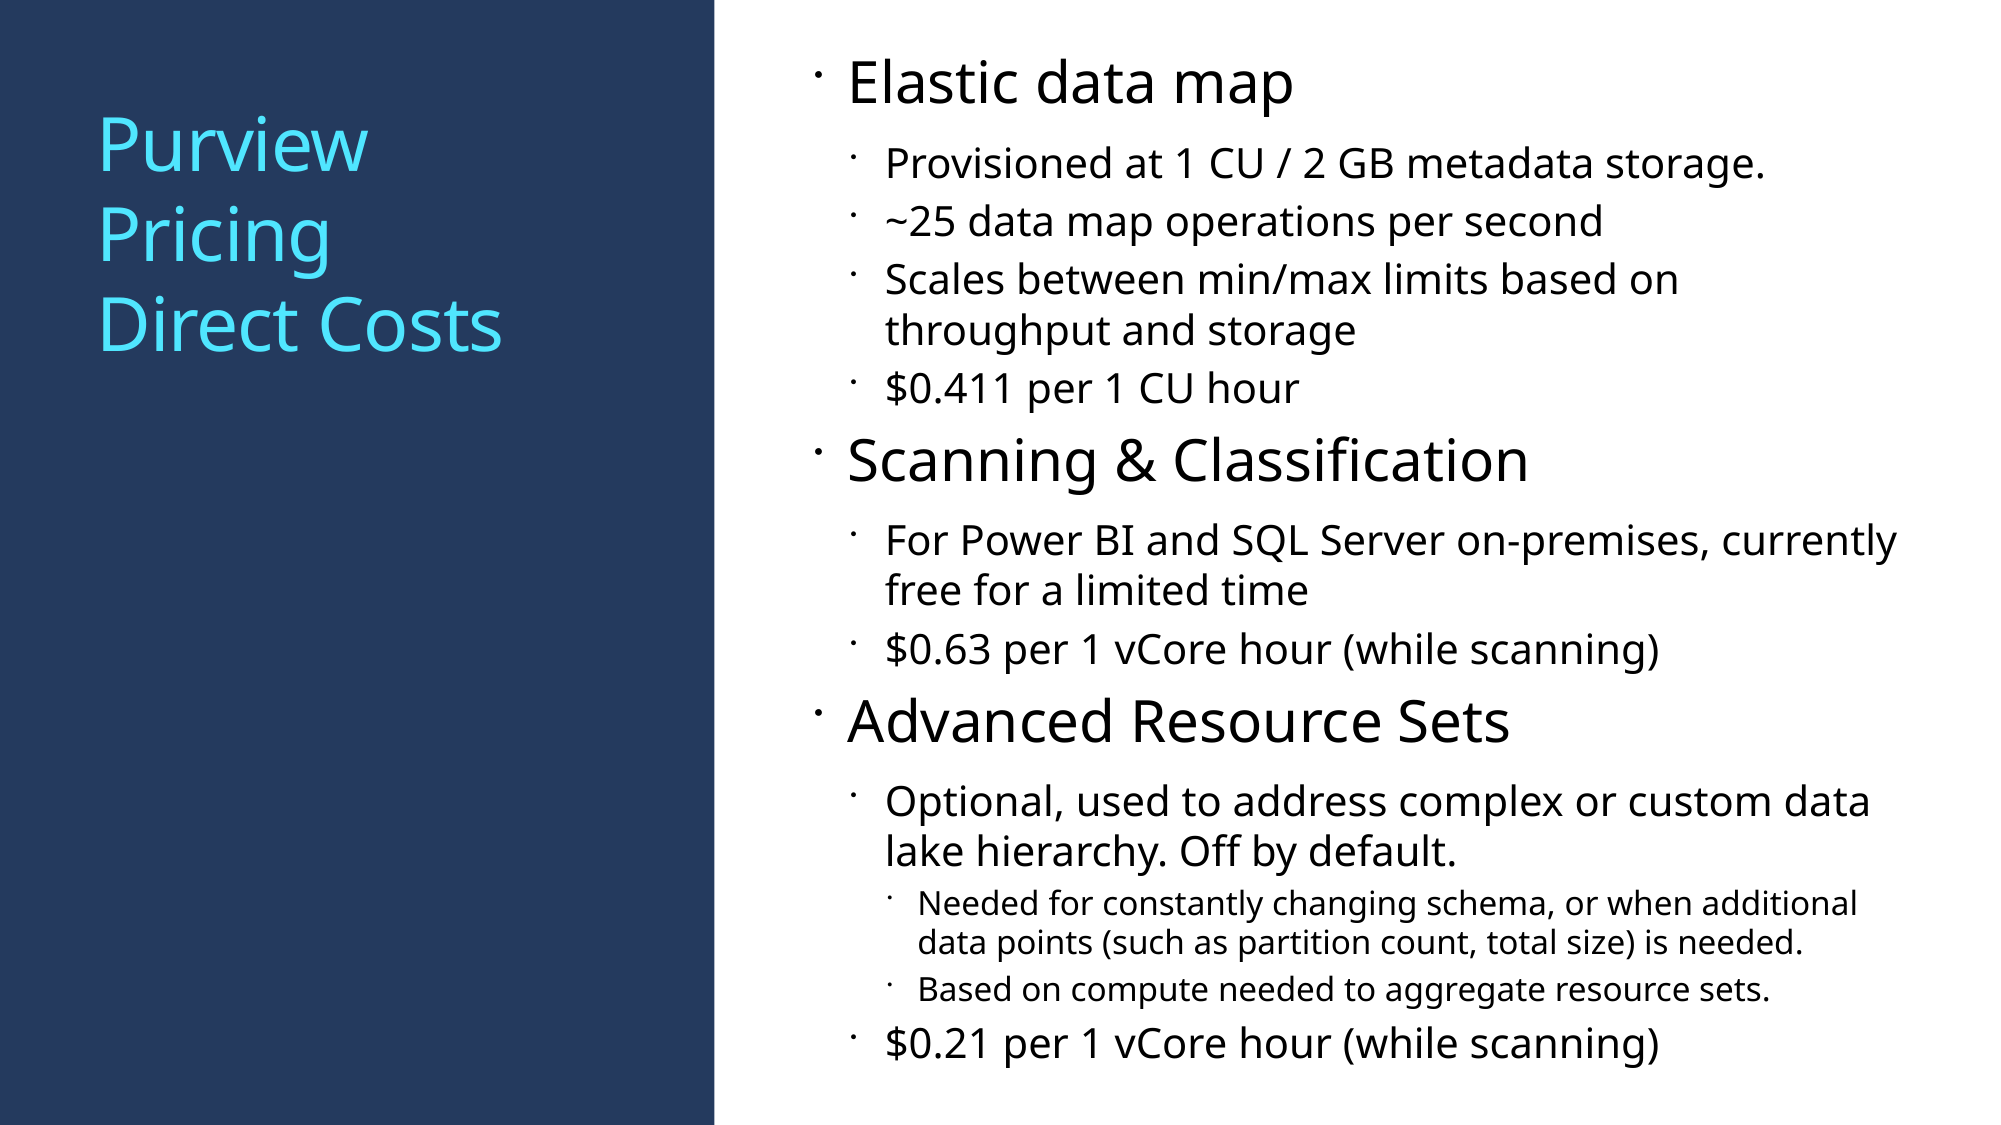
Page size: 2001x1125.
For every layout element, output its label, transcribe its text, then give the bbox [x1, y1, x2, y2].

list Elastic data map Provisioned at 1 CU / 2 GB metadata storage. ~25 data map operations per second Scales between min/max limits based on throughput and storage $0.411 per 1 CU hour Scanning & Classification For Power BI and SQL Server on-premises, currently free for a limited time $0.63 per 1 vCore hour (while scanning) Advanced Resource Sets Optional, used to address complex or custom data lake hierarchy. Off by default. Needed for constantly changing schema, or when additional data points (such as partition count, total size) is needed. Based on compute needed to aggregate resource sets. $0.21 per 1 vCore hour (while scanning) [809, 45, 1904, 1038]
title Purview Pricing Direct Costs [96, 96, 619, 608]
